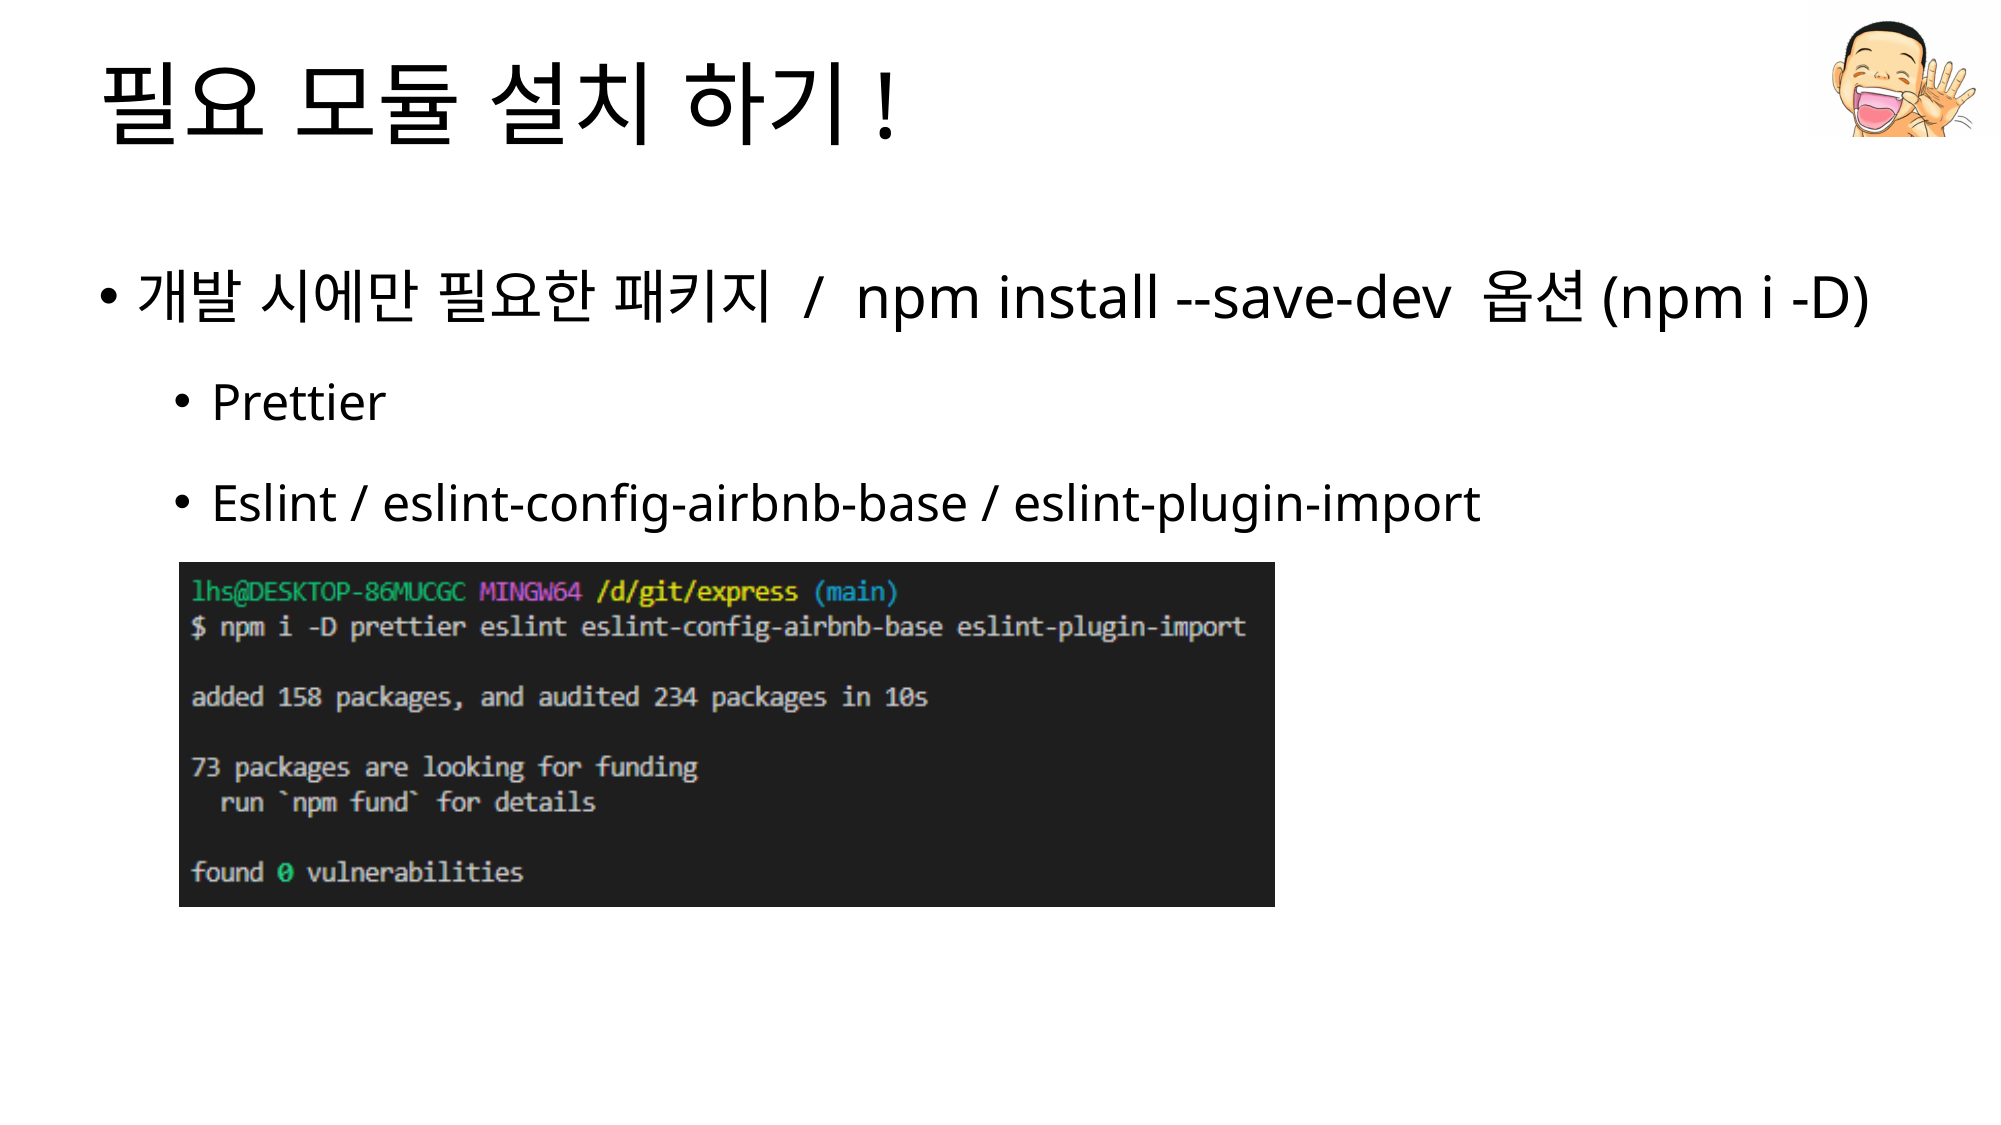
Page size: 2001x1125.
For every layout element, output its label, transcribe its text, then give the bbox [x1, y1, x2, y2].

picture [1931, 0, 2000, 137]
picture [179, 562, 1275, 908]
title 필요 모듈 설치 하기! [83, 0, 1931, 217]
list 개발 시에만 필요한 패키지 / npm install --save-dev 옵션(npm i -D) Prettier Eslint / eslint-config-airbnb-base / eslint-plugin-import [83, 217, 1931, 1125]
